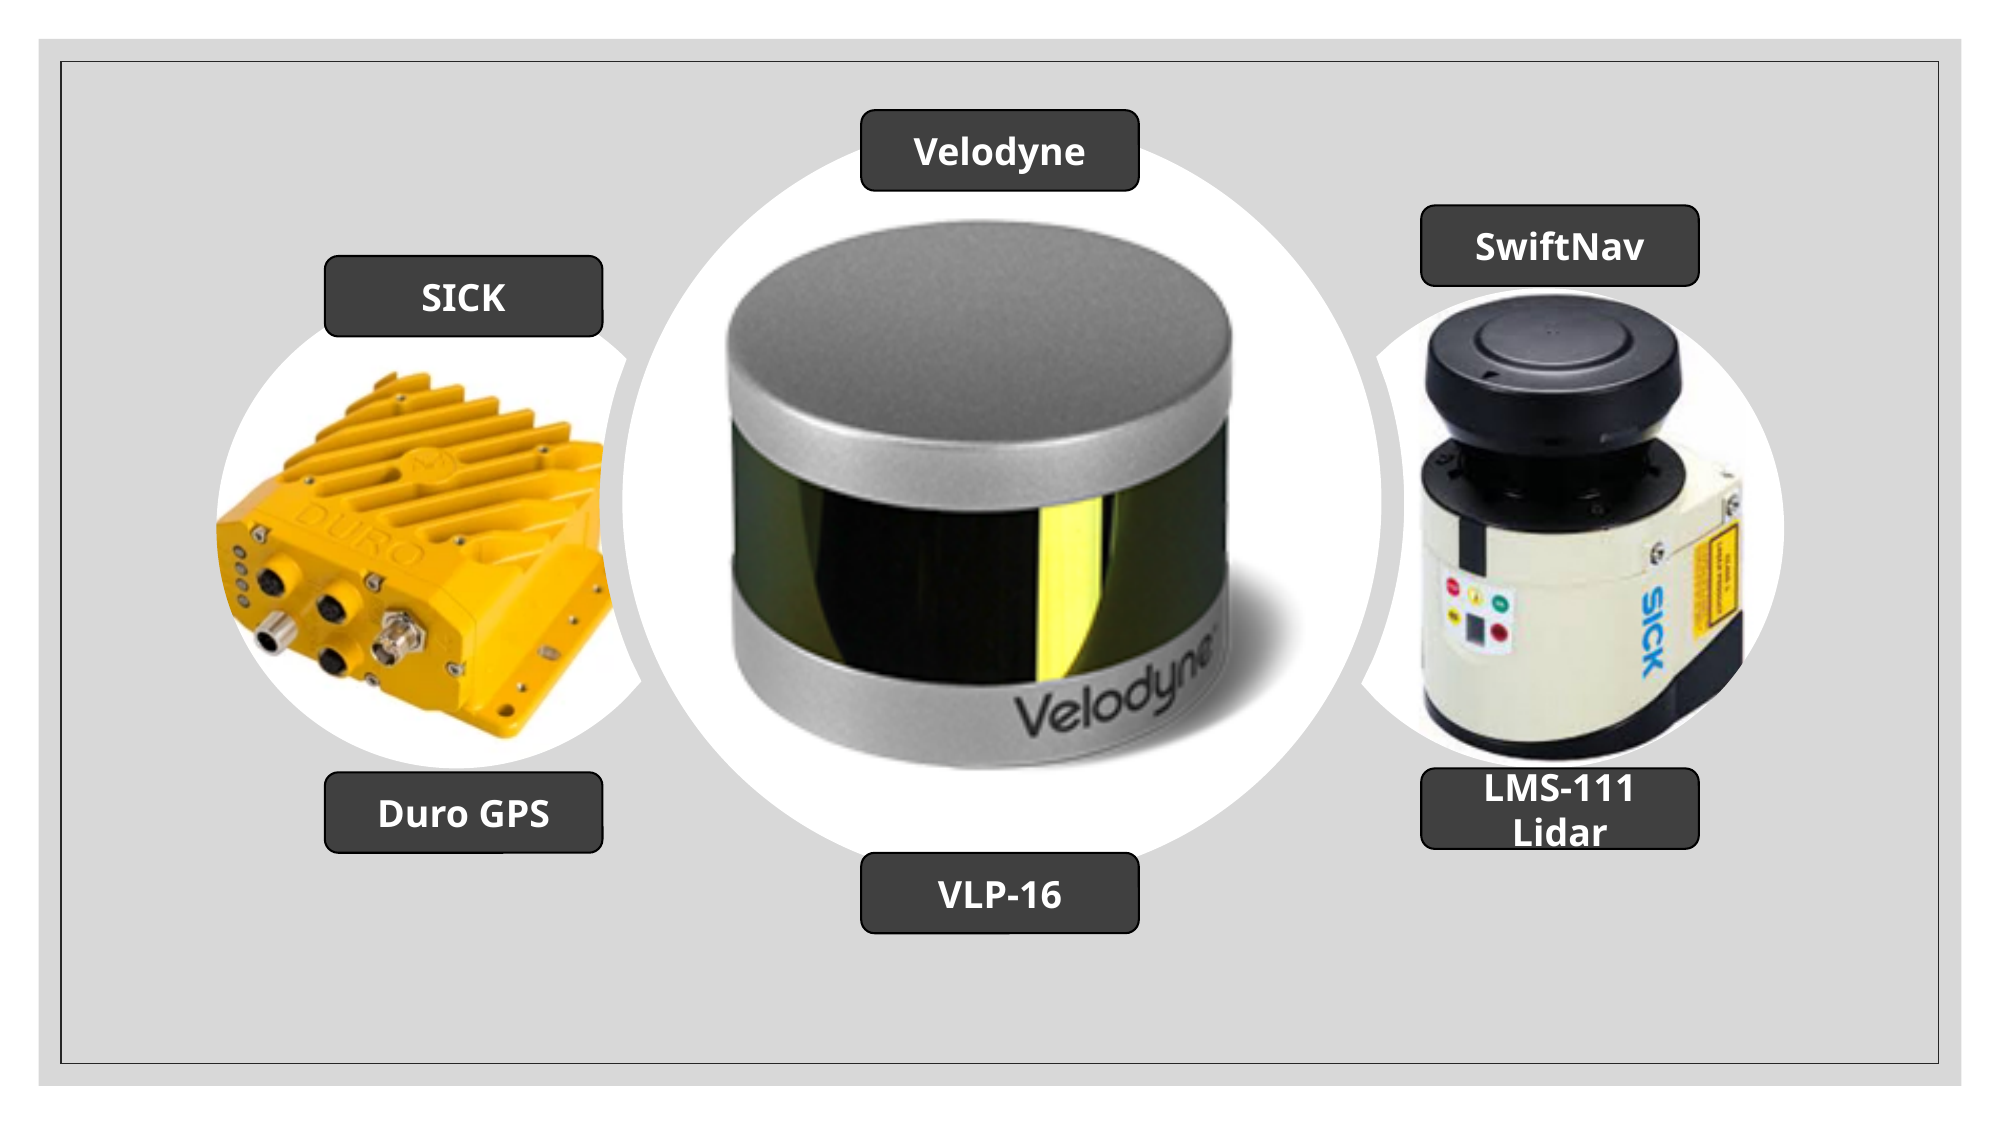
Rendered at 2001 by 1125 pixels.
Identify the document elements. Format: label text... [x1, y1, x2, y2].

text_box Velodyne [861, 109, 1139, 118]
text_box SwiftNav [1420, 204, 1700, 284]
text_box VLP-16 [860, 888, 1140, 935]
text_box LMS-111 Lidar [1420, 776, 1700, 850]
picture [216, 122, 1785, 882]
text_box Duro GPS [323, 776, 604, 854]
text_box SICK [323, 254, 604, 284]
